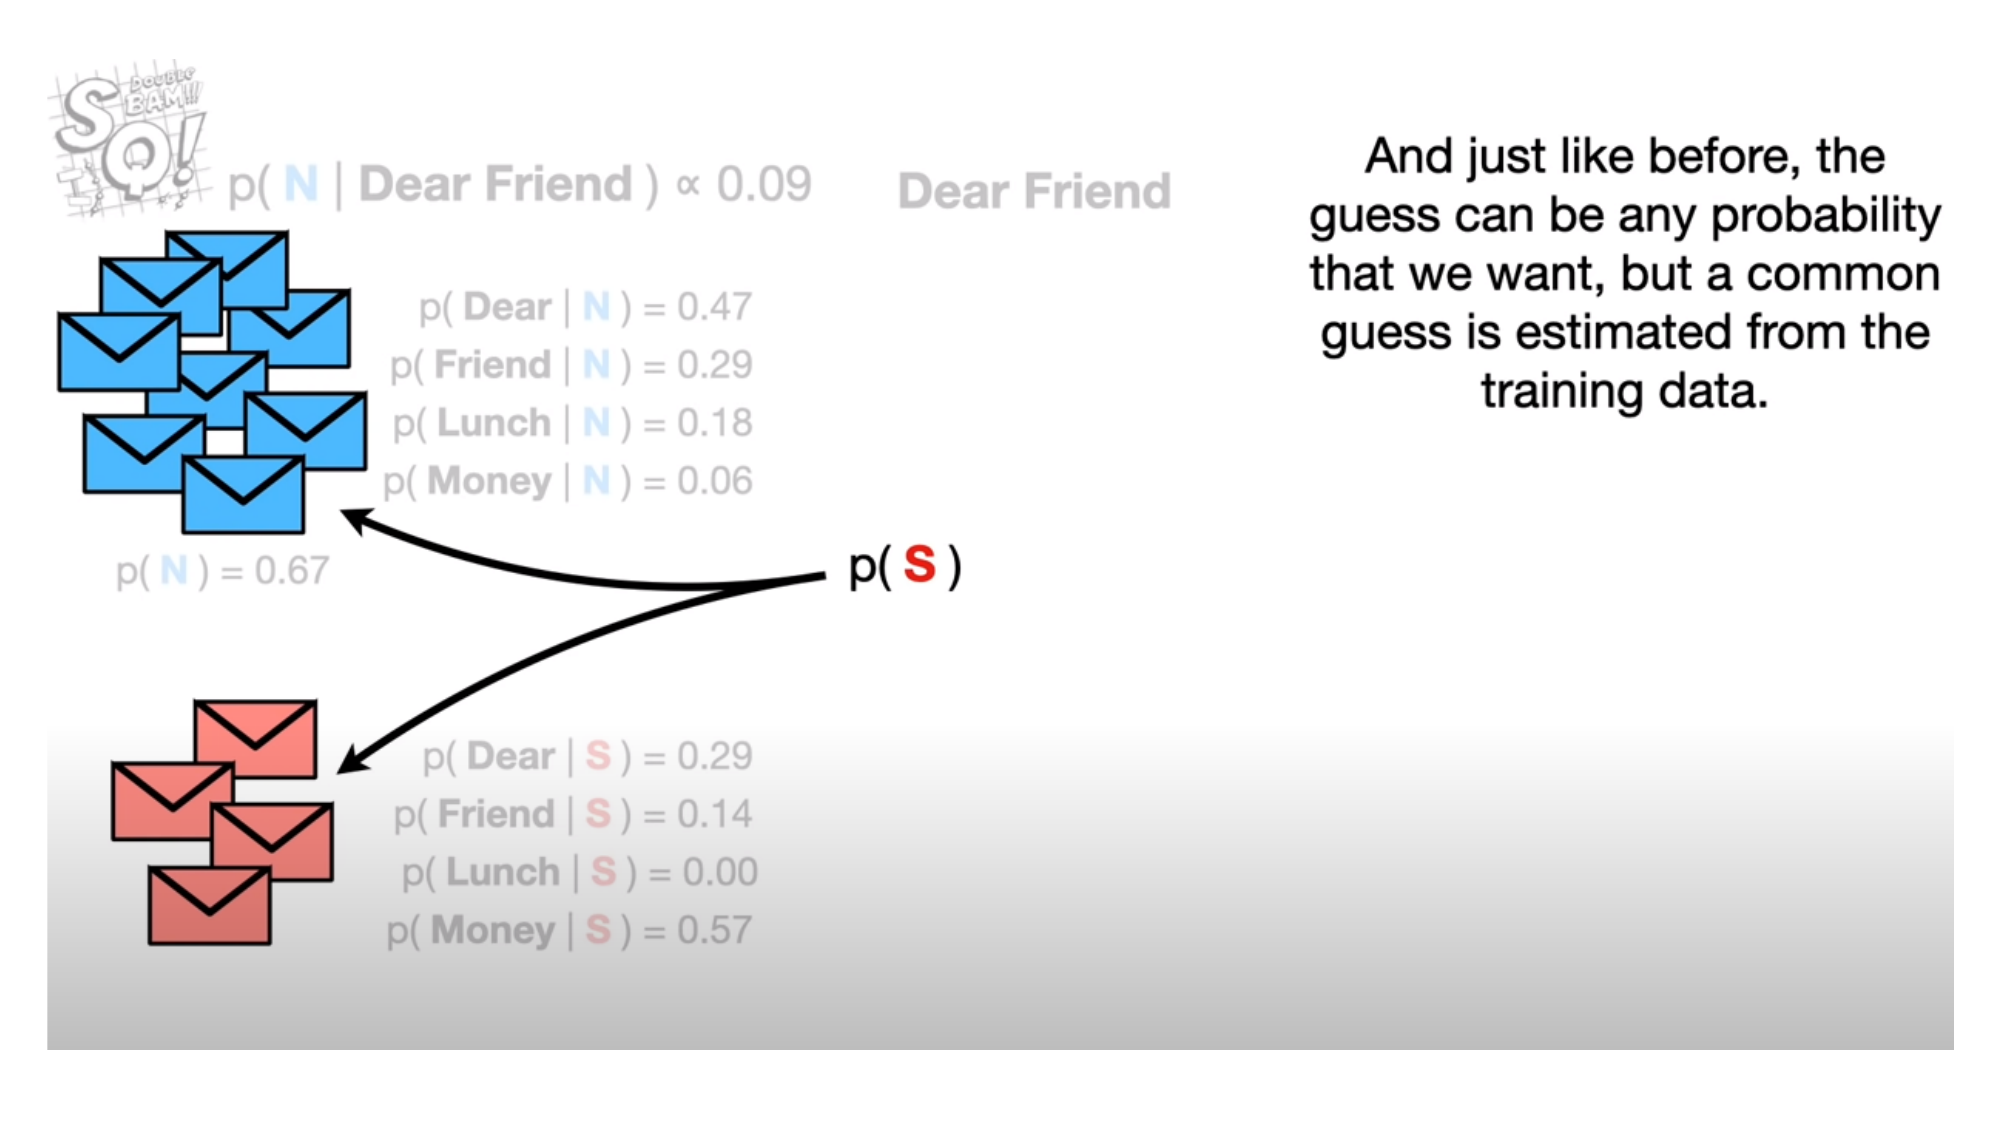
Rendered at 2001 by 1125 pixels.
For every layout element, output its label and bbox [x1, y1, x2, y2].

list [46, 59, 1954, 1050]
